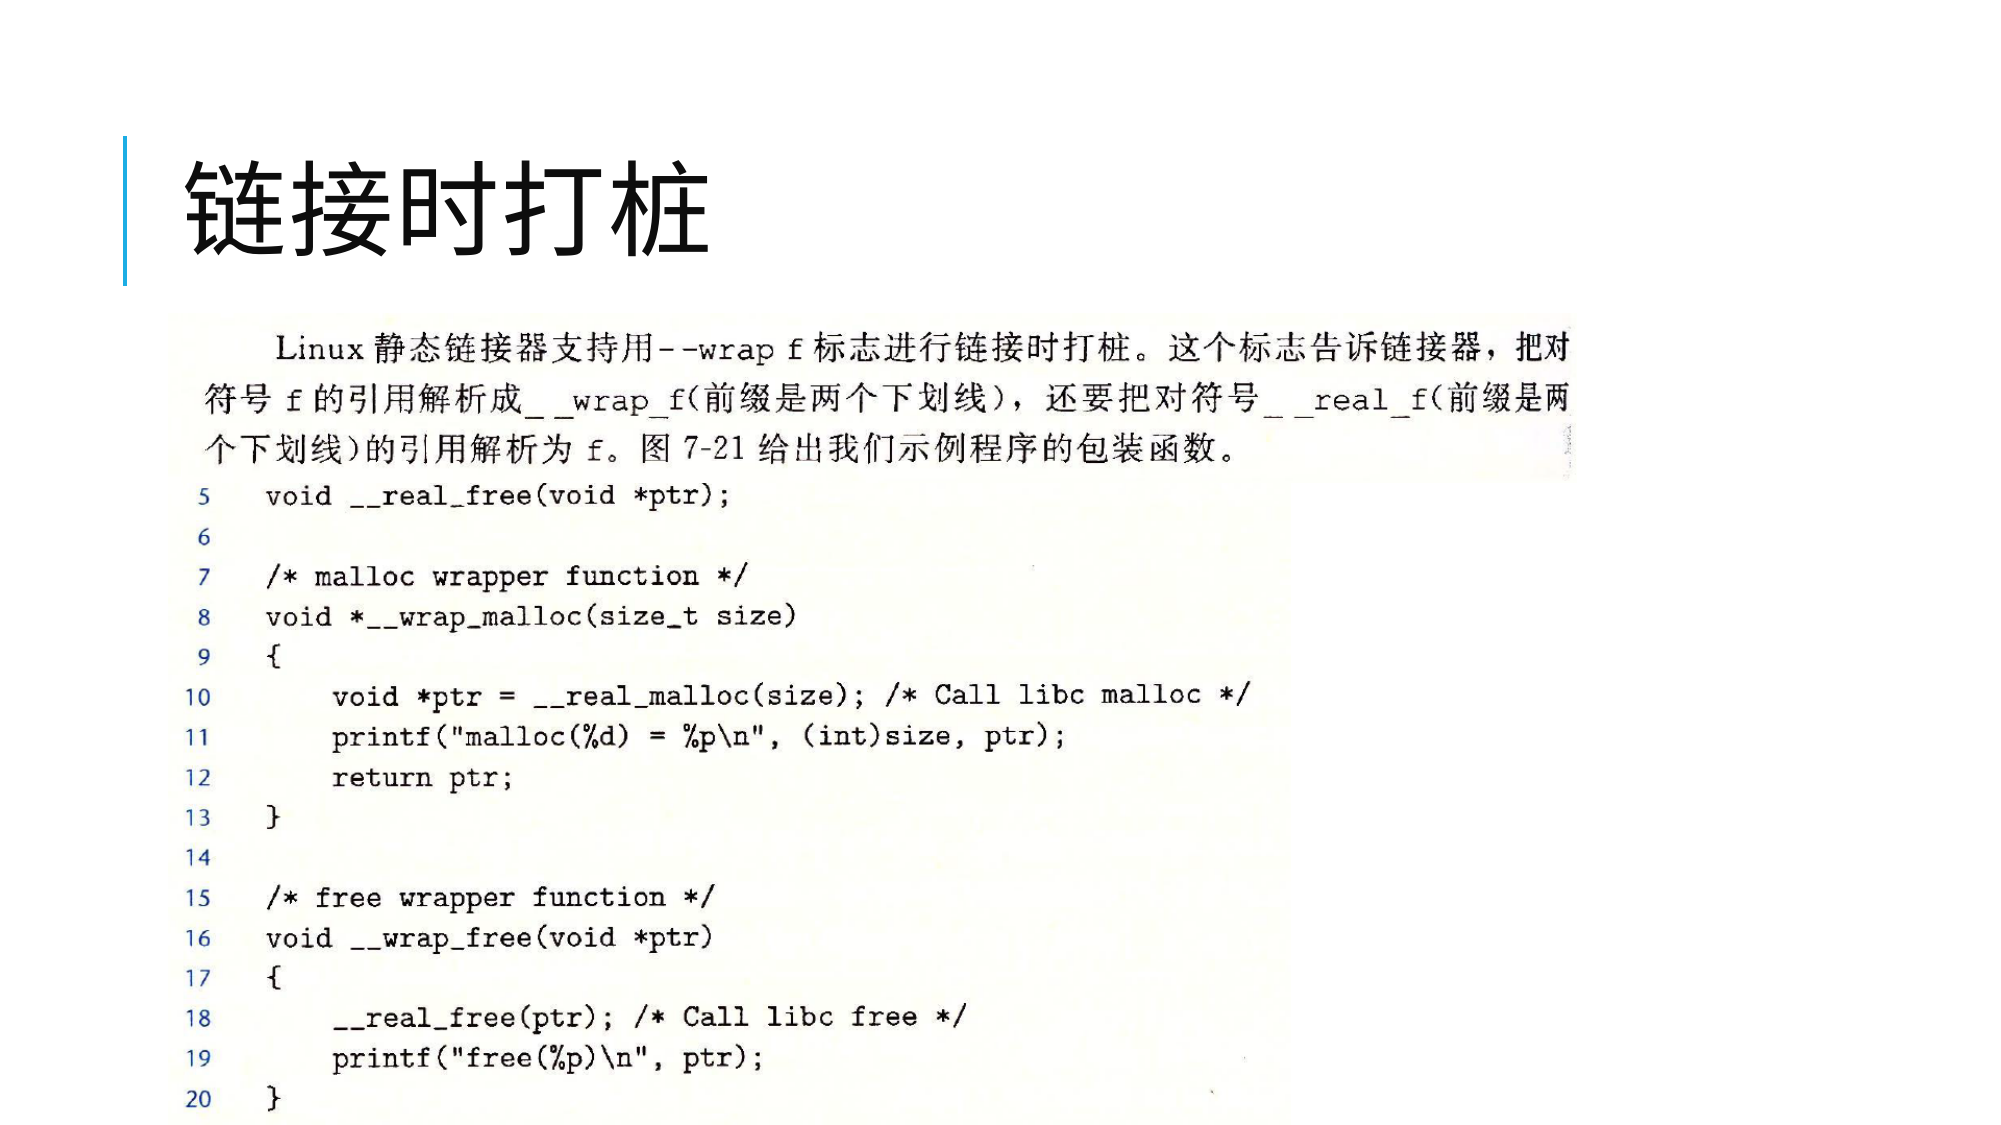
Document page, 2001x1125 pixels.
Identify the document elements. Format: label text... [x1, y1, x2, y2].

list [181, 313, 1577, 483]
picture [167, 313, 1292, 1125]
title 链接时打桩 [168, 96, 1763, 342]
